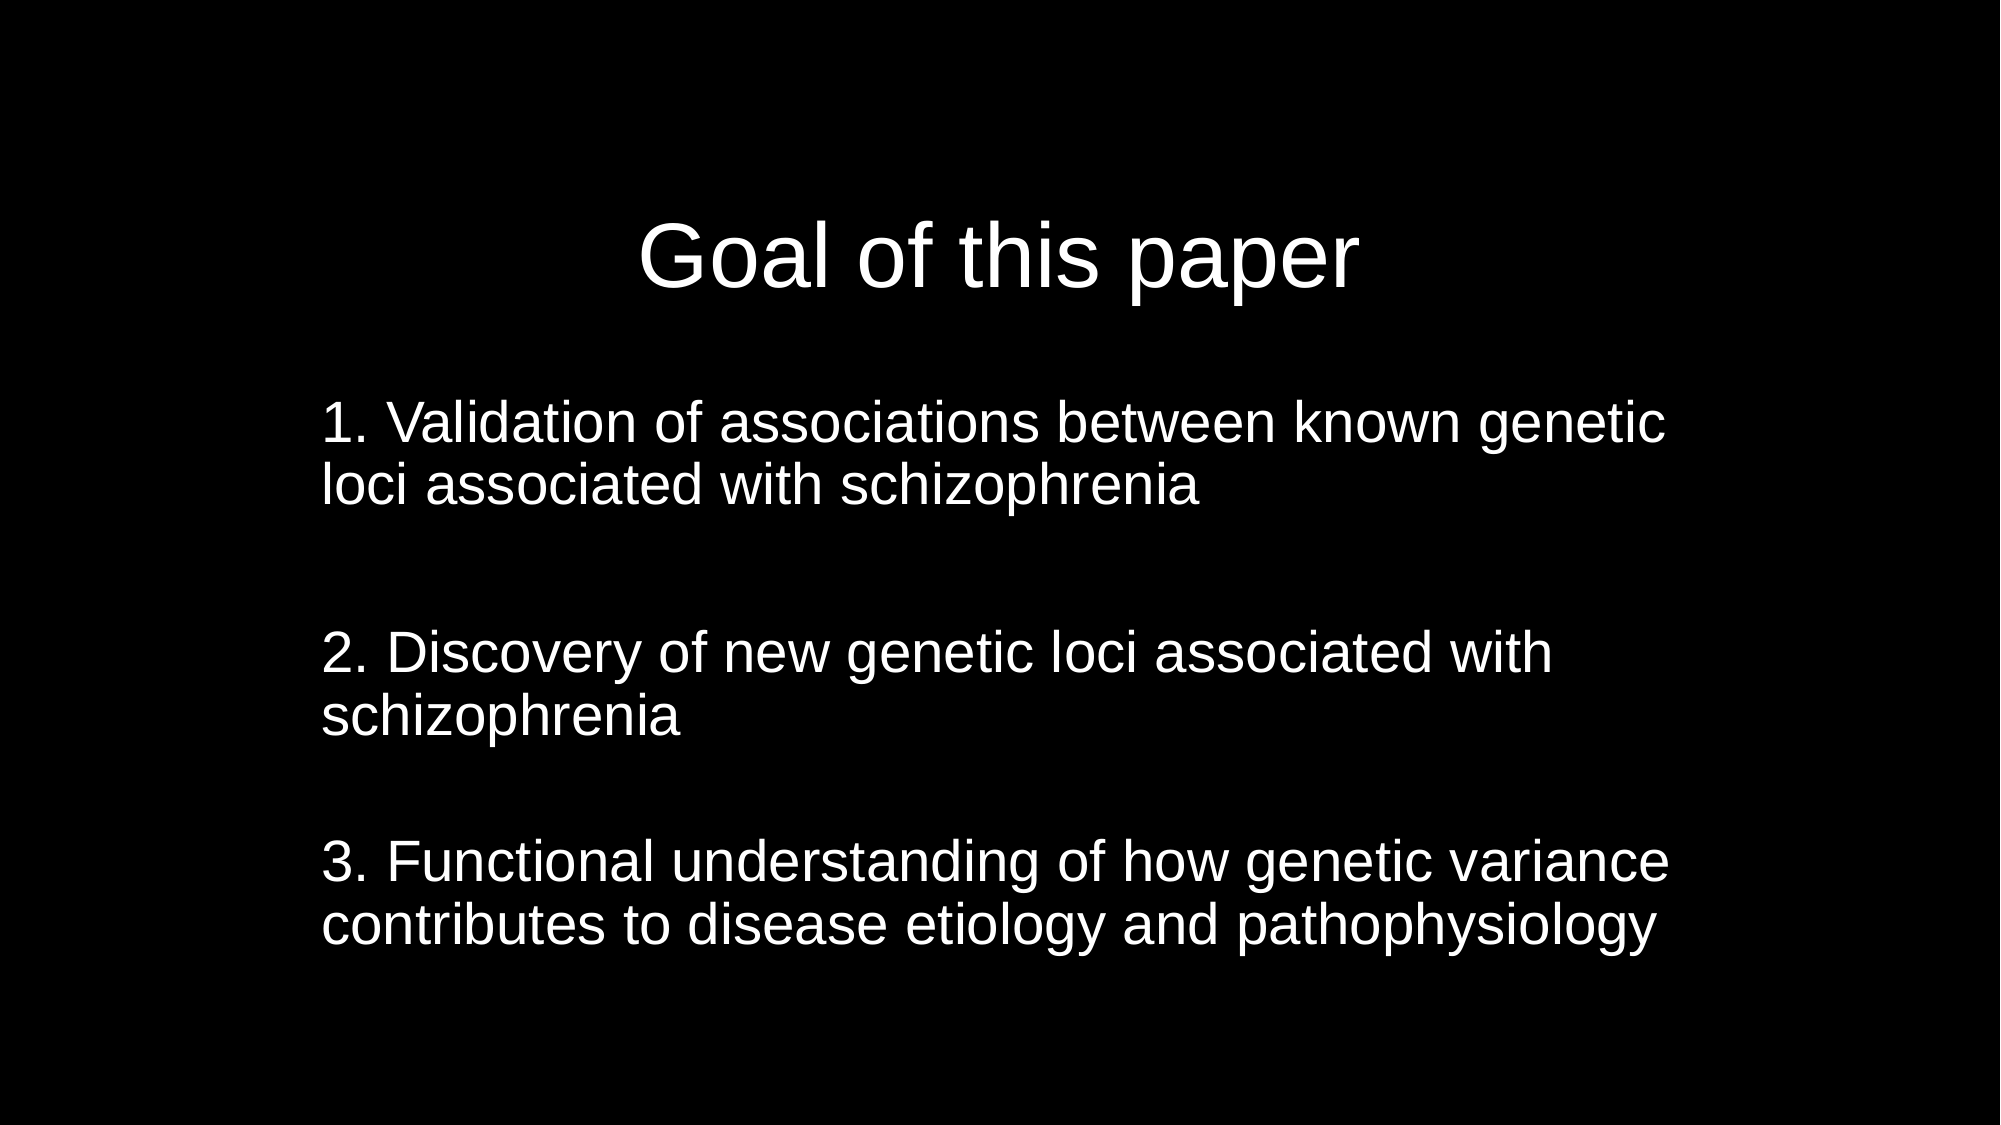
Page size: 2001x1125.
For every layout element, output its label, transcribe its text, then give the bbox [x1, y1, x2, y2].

list 1. Validation of associations between known genetic loci associated with schizophrenia 2. Discovery of new genetic loci associated with schizophrenia 3. Functional understanding of how genetic variance contributes to disease etiology and pathophysiology [306, 384, 1694, 1125]
title Goal of this paper [137, 148, 1863, 367]
